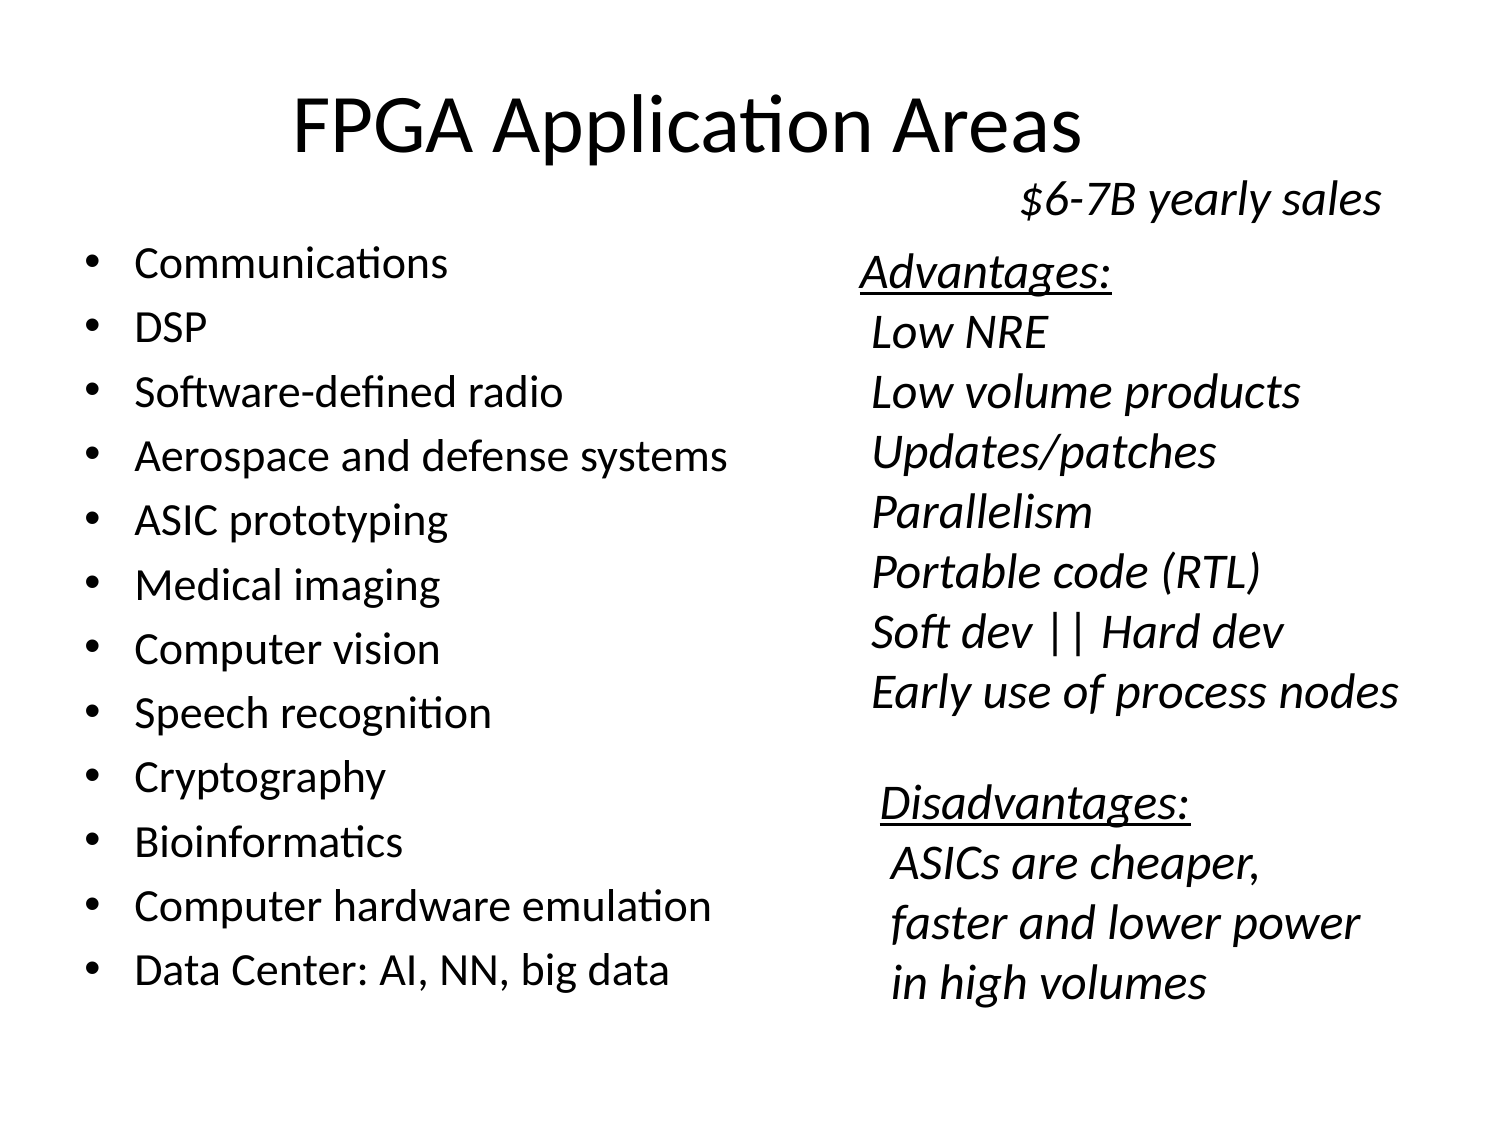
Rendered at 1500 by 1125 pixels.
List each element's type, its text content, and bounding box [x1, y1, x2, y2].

text_box $6-7B yearly sales [1003, 158, 1398, 230]
list Communications DSP Software-defined radio Aerospace and defense systems ASIC prototyping Medical imaging Computer vision Speech recognition Cryptography Bioinformatics Computer hardware emulation Data Center: AI, NN, big data [69, 224, 1420, 1013]
text_box Disadvantages: ASICs are cheaper, faster and lower power in high volumes [864, 762, 1384, 1018]
title FPGA Application Areas [175, 44, 1201, 195]
text_box Advantages: Low NRE Low volume products Updates/patches Parallelism Portable code (RTL) Soft dev || Hard dev Early use of process nodes [844, 230, 1415, 726]
